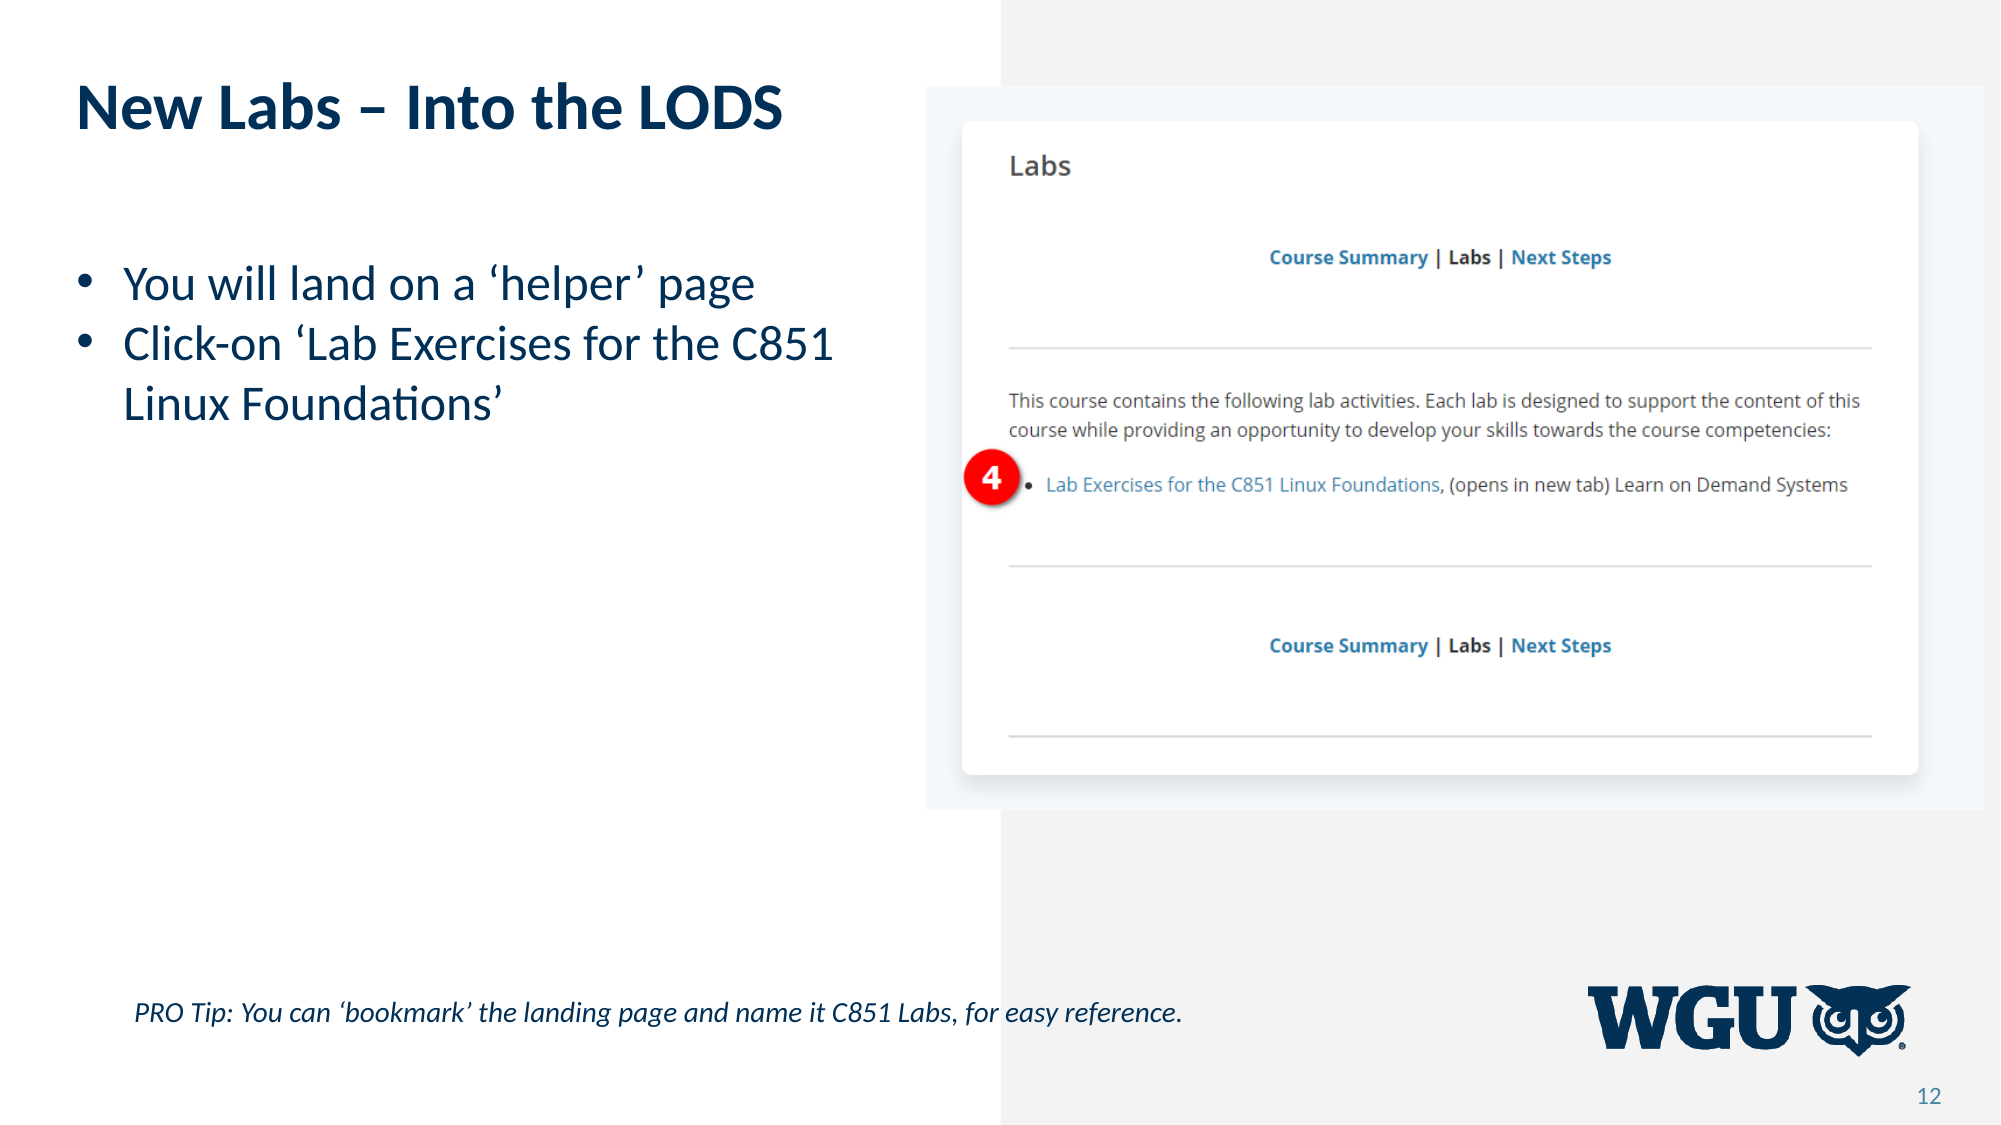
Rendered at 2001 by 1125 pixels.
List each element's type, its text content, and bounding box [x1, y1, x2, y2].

picture [1586, 984, 1912, 1057]
text_box PRO Tip: You can ‘bookmark’ the landing page and name it C851 Labs, for easy reference. [119, 985, 1468, 1036]
slide_number 12 [1901, 1065, 2000, 1125]
text_box You will land on a ‘helper’ page Click-on ‘Lab Exercises for the C851 Linux Foundations’ [61, 243, 926, 439]
text_box New Labs – Into the LODS [61, 63, 956, 165]
picture [926, 86, 1984, 810]
